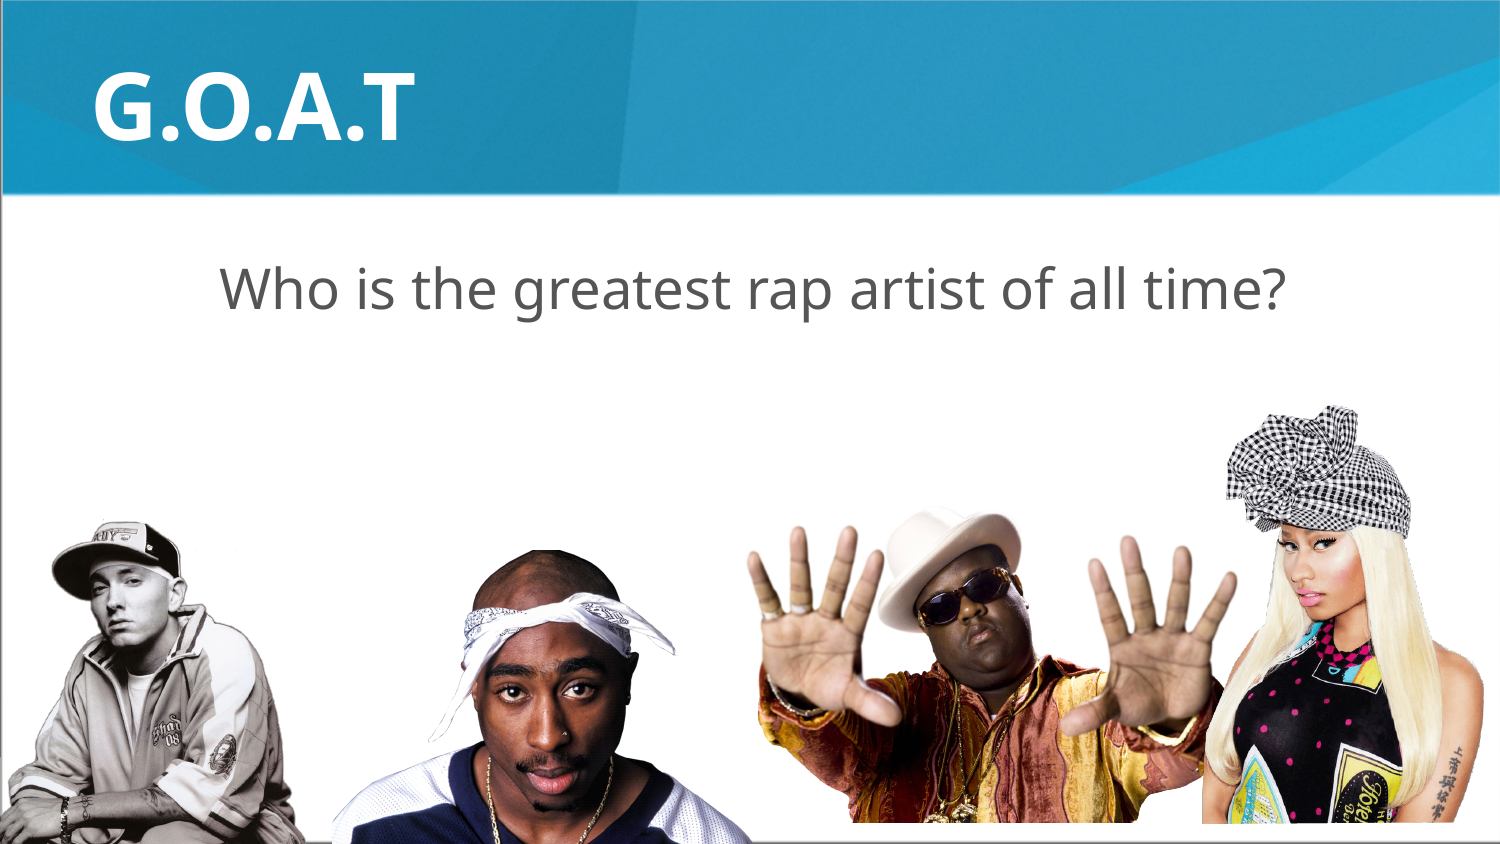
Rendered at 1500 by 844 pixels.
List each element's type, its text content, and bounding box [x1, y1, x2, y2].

title G.O.A.T [75, 33, 1425, 175]
list Who is the greatest rap artist of all time? [75, 238, 1432, 548]
picture [0, 0, 1500, 844]
